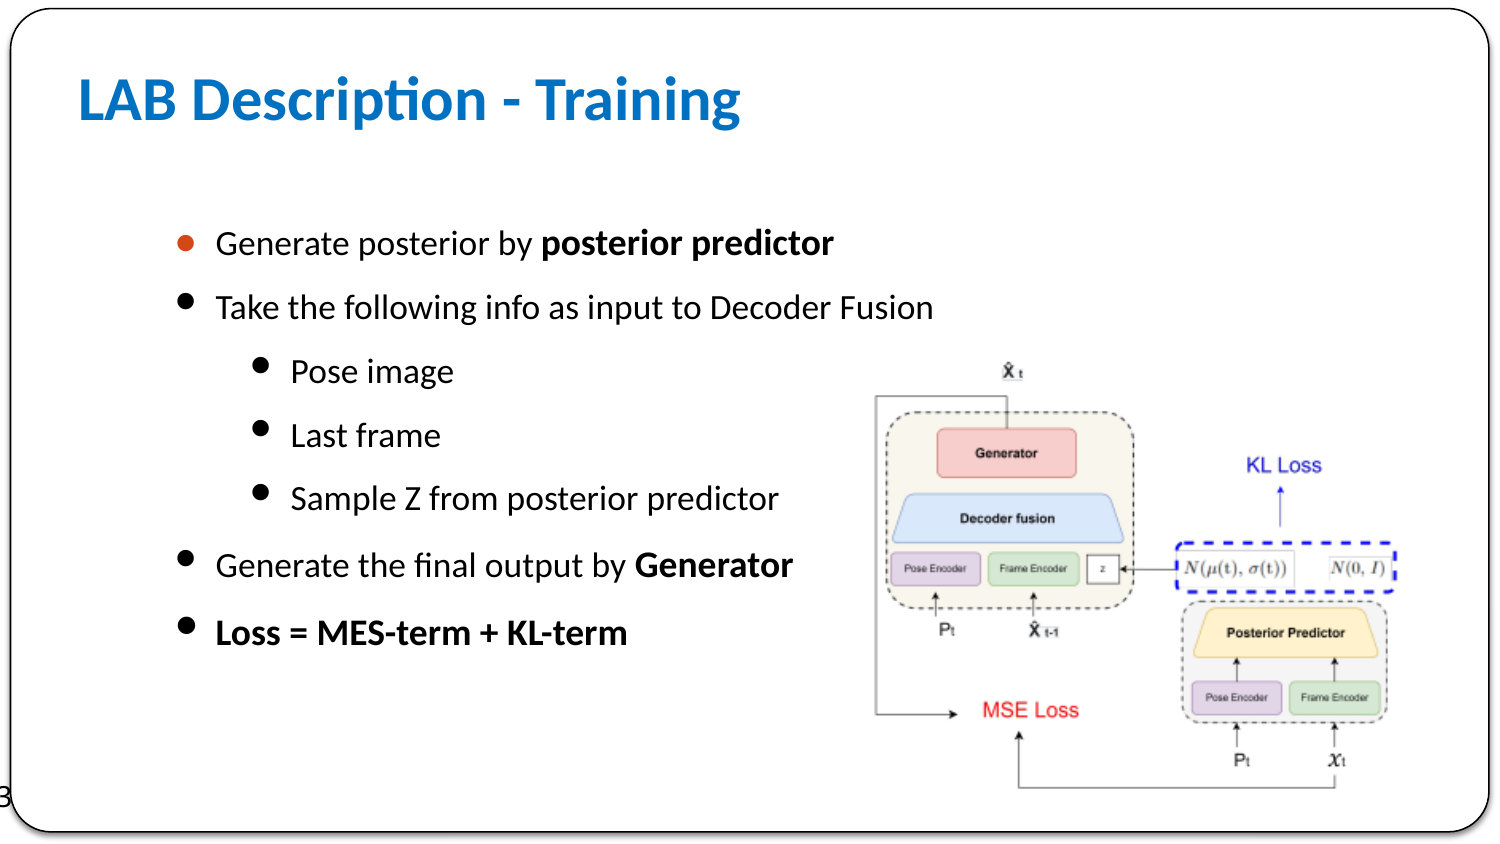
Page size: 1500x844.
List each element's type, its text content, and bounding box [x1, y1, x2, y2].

list [85, 178, 1415, 688]
text_box LAB Description - Training [67, 45, 1343, 145]
picture [862, 351, 1468, 813]
text_box Generate posterior by posterior predictor Take the following info as input to Decoder Fusion Pose image Last frame Sample Z from posterior predictor Generate the final output by Generator Loss = MES-term + KL-term [129, 189, 1405, 753]
